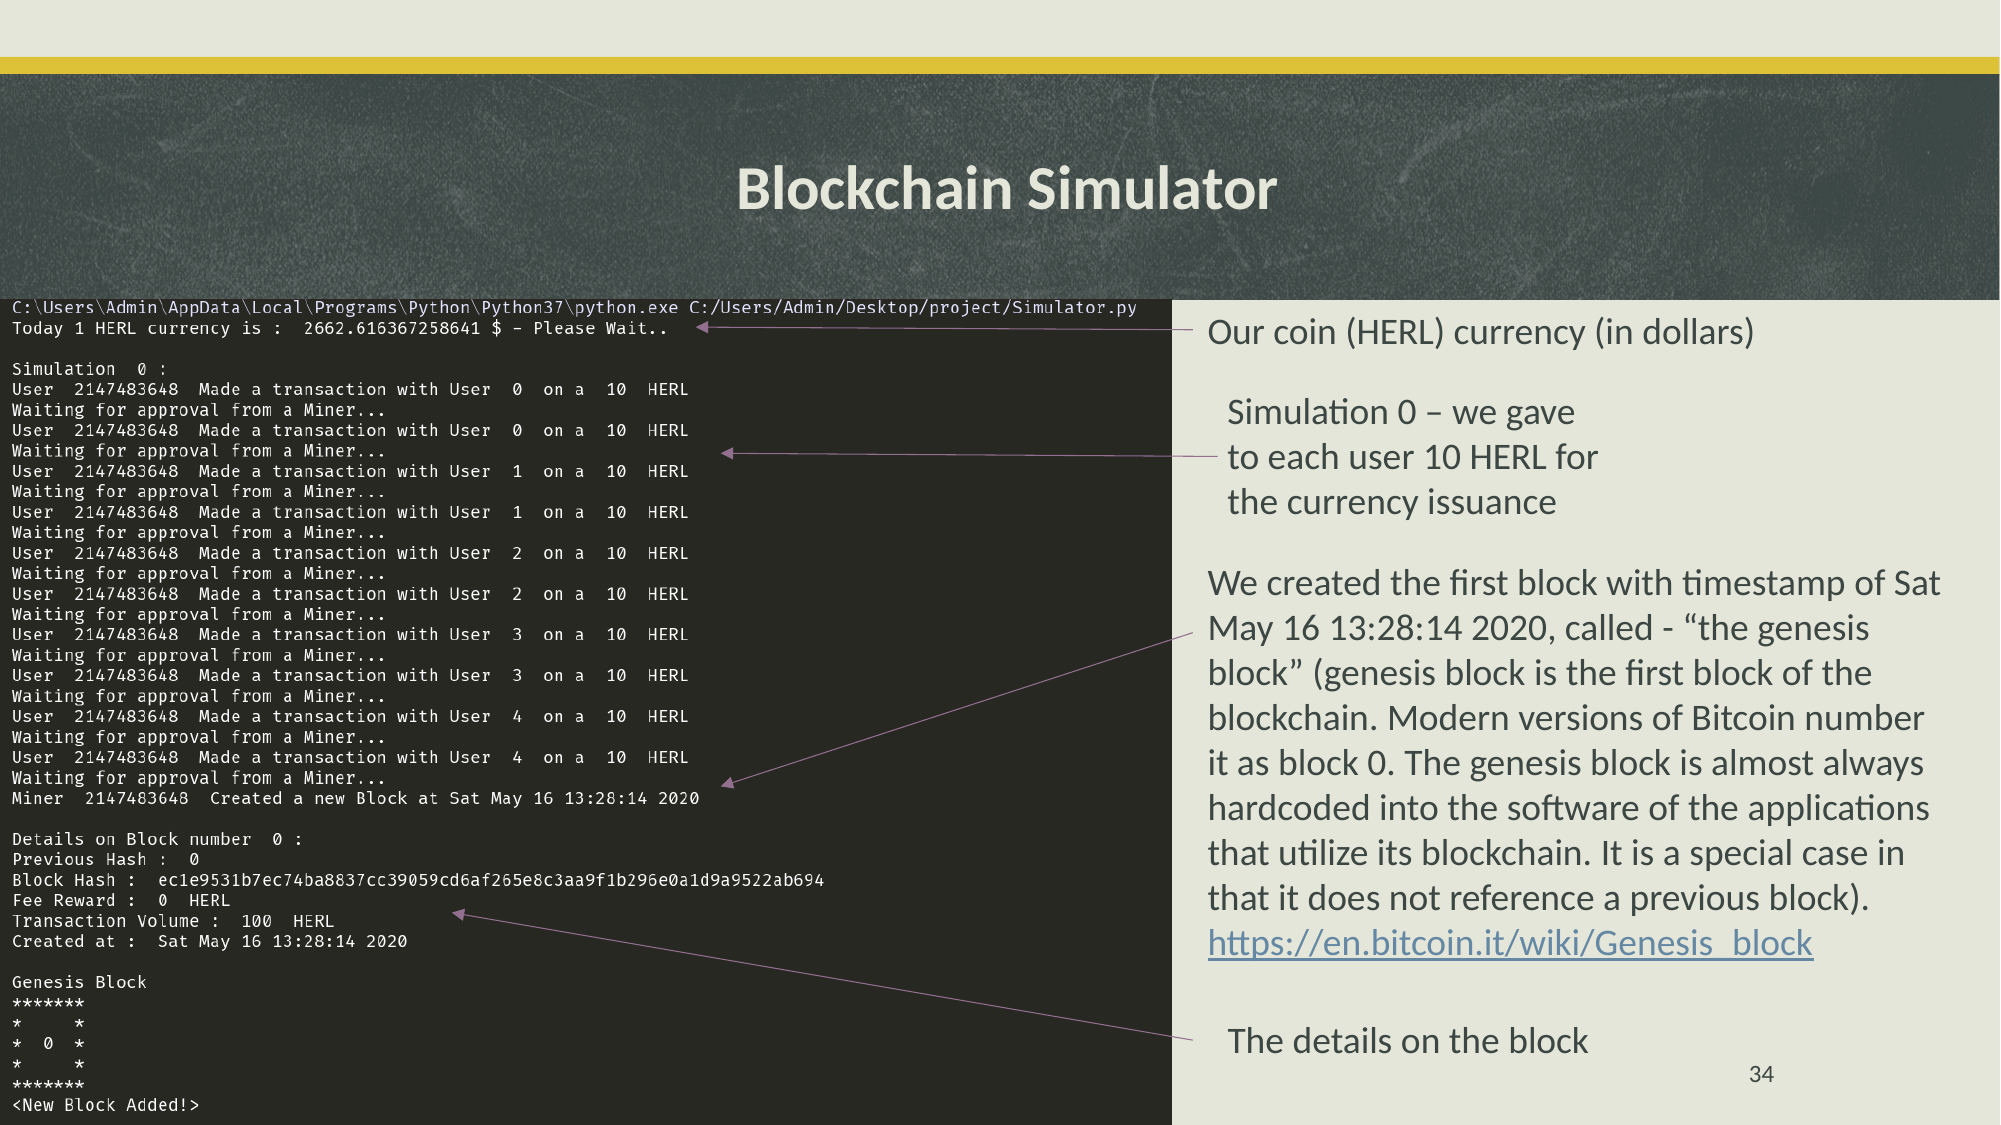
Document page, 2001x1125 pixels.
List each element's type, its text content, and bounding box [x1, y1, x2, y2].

slide_number 34 [1466, 1042, 1790, 1103]
text_box The details on the block [1212, 1008, 1905, 1114]
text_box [720, 453, 1218, 457]
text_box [695, 327, 1193, 331]
text_box Simulation 0 – we gave to each user 10 HERL for the currency issuance [1212, 379, 1616, 550]
text_box We created the first block with timestamp of Sat May 16 13:28:14 2020, called - “the genesis block” (genesis block is the first block of the blockchain. Modern versions of Bitcoin number it as block 0. The genesis block is almost always hardcoded into the software of the applications that utilize its blockchain. It is a special case in that it does not reference a previous block). https://en.bitcoin.it/wiki/Genesis_block [1192, 550, 1959, 971]
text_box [720, 632, 1193, 787]
picture [0, 74, 2000, 300]
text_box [451, 912, 1193, 1041]
text_box Our coin (HERL) currency (in dollars) [1192, 299, 1809, 360]
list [0, 299, 1171, 1125]
title Blockchain Simulator [210, 76, 1790, 300]
